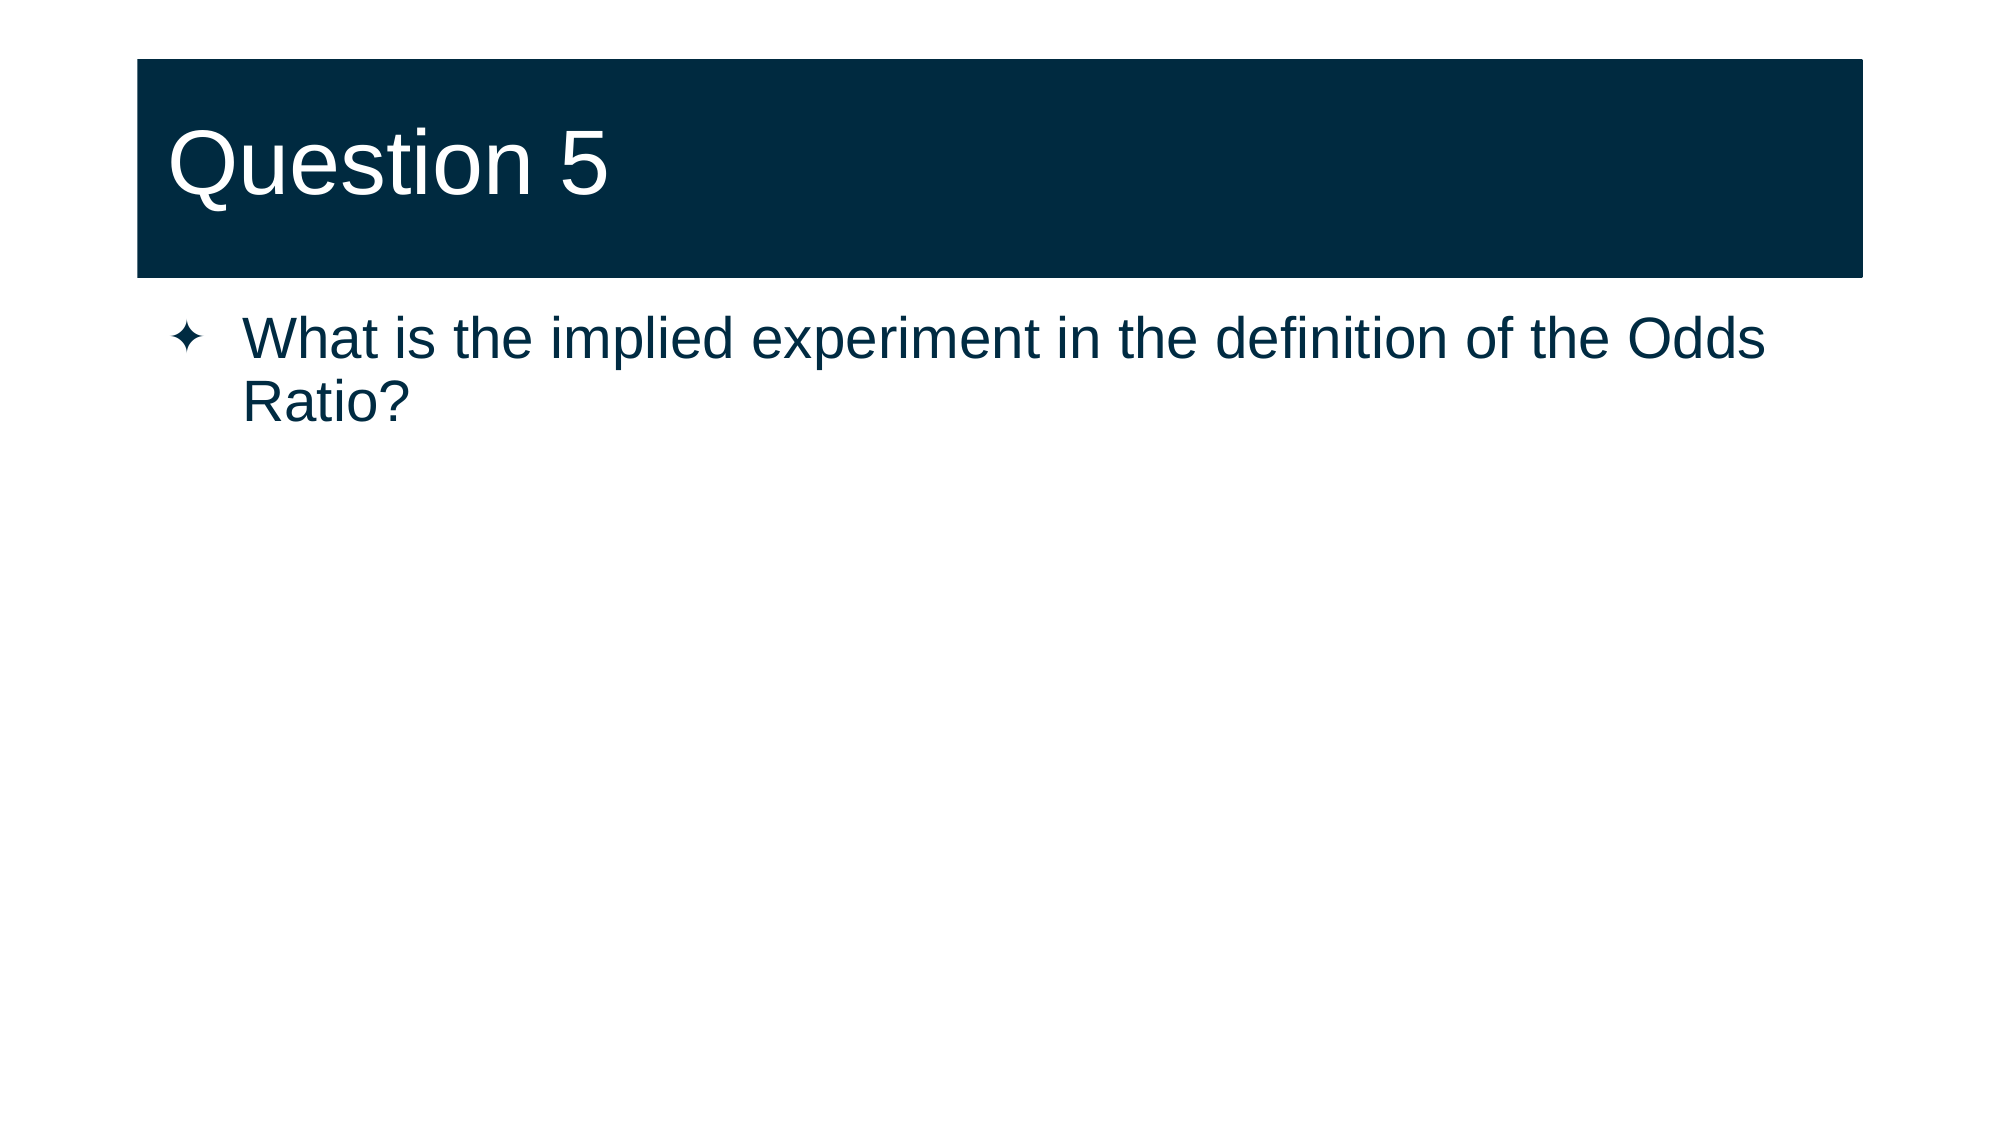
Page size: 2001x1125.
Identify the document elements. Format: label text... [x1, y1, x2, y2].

list What is the implied experiment in the definition of the Odds Ratio? [137, 307, 1863, 605]
title Question 5 [137, 59, 1863, 278]
